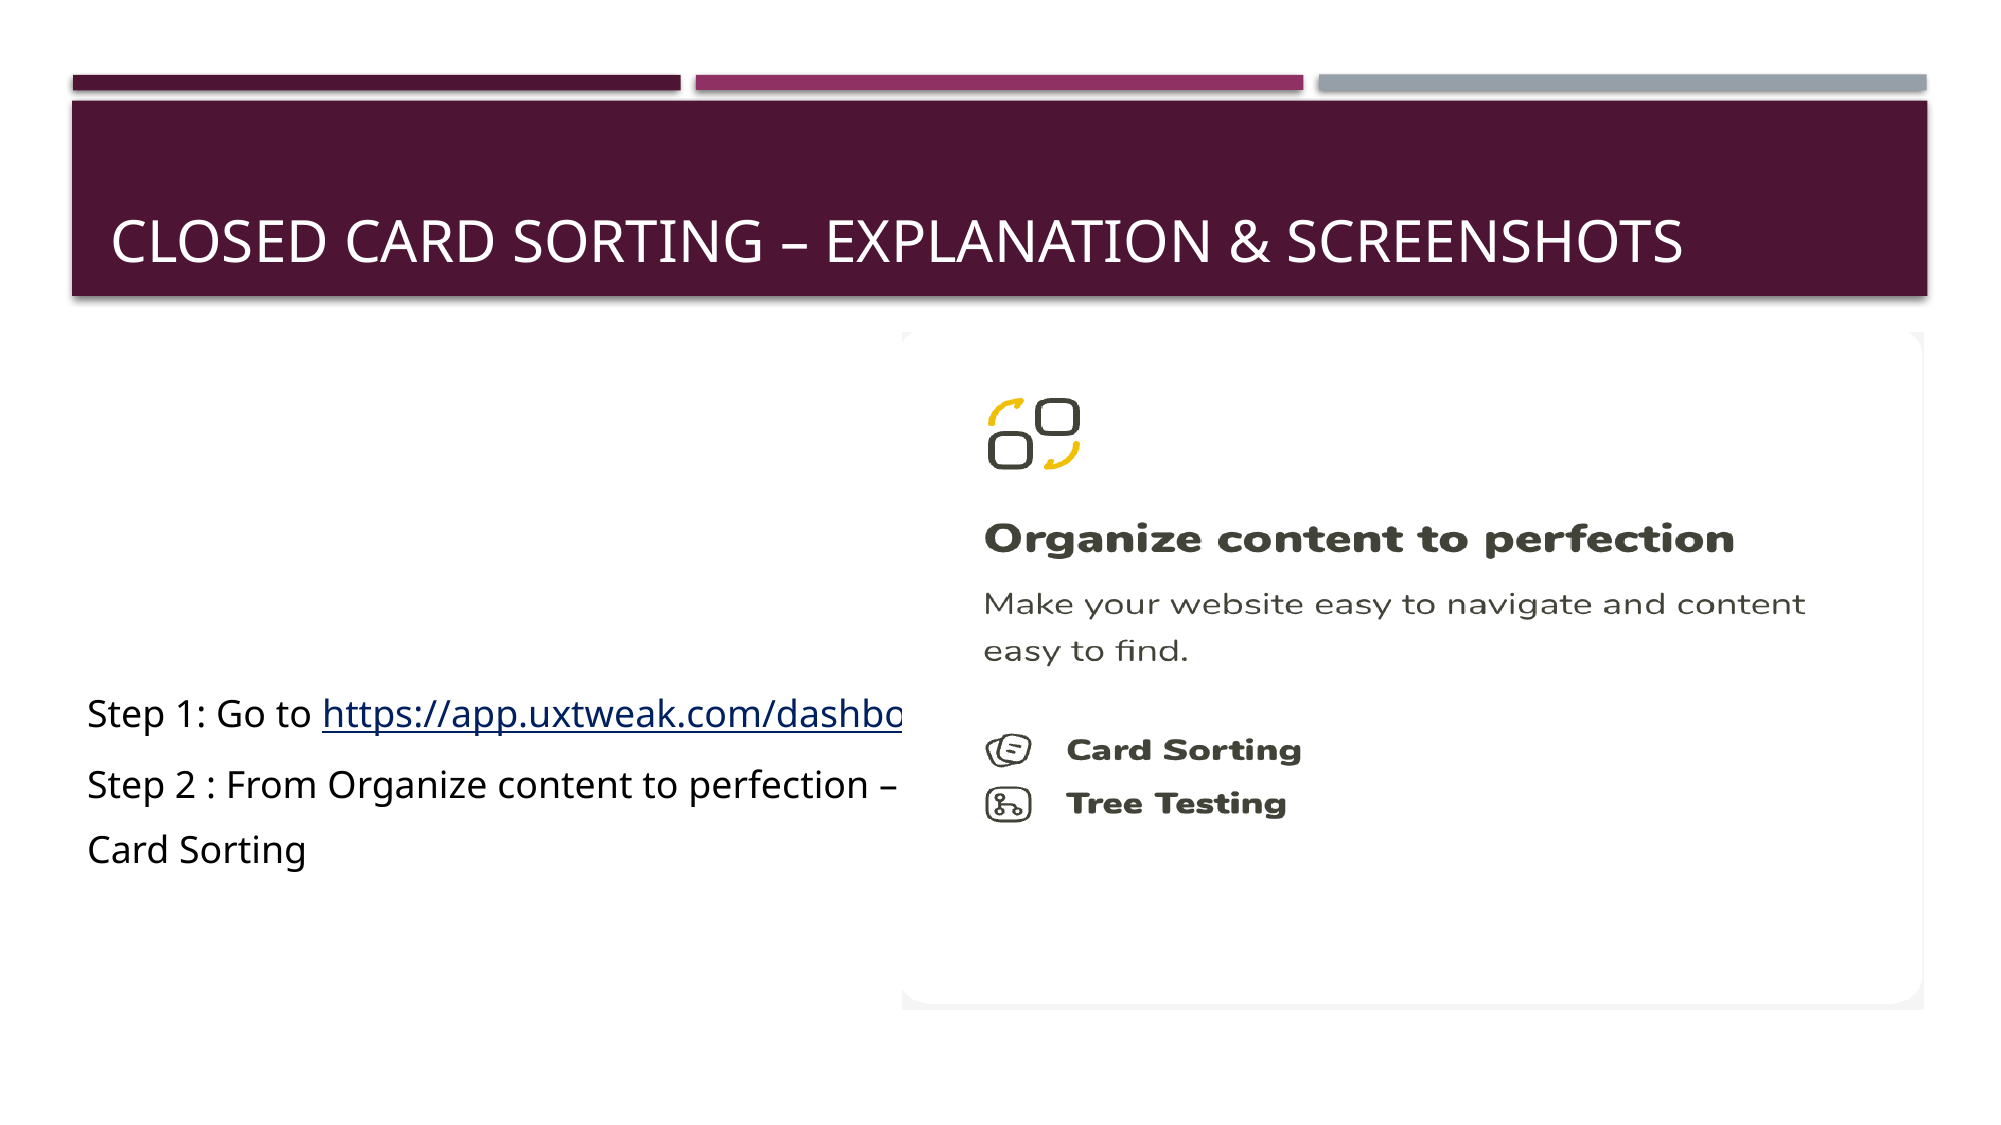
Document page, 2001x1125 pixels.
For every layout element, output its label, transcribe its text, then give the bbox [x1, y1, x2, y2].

title Closed Card sorting – Explanation & Screenshots [95, 115, 1905, 282]
picture [902, 331, 1924, 1011]
list Step 1: Go to https://app.uxtweak.com/dashboard Step 2 : From Organize content to perfection – Select Card Sorting [72, 357, 896, 1010]
